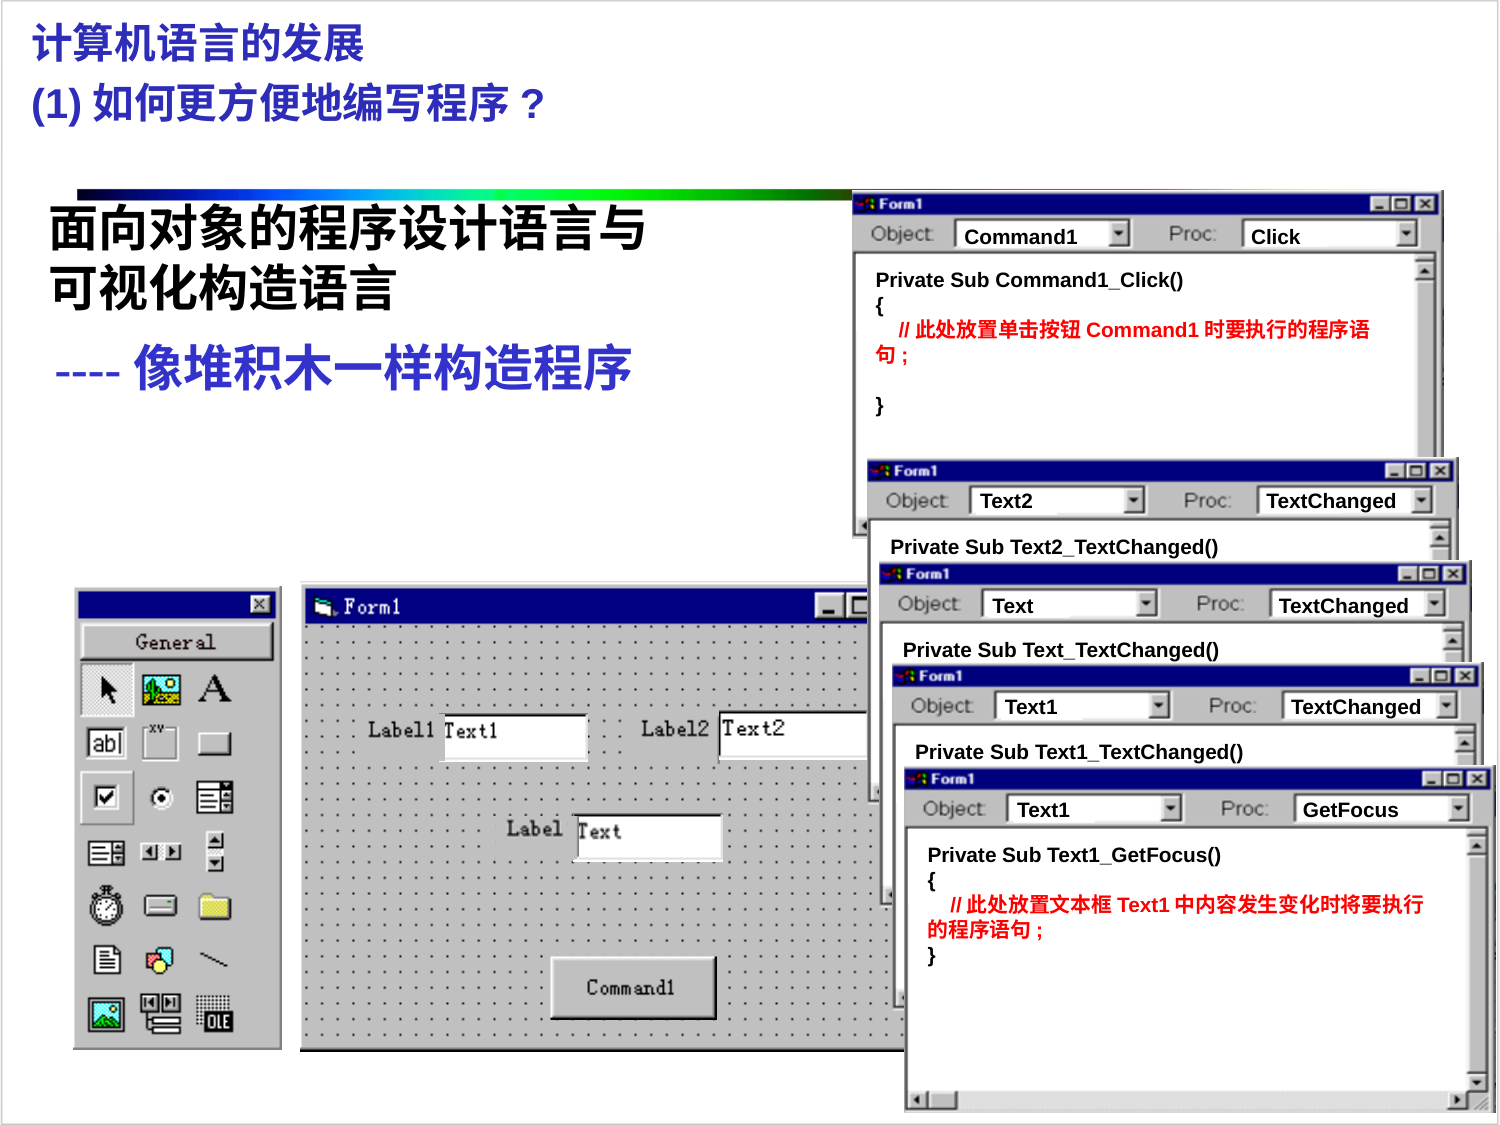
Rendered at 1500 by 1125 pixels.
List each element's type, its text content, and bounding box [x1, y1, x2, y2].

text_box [852, 190, 1445, 539]
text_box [573, 813, 723, 862]
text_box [867, 456, 1459, 806]
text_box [904, 765, 1496, 1114]
text_box 面向对象的程序设计语言与可视化构造语言 [34, 188, 670, 324]
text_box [891, 662, 1484, 1011]
picture [0, 0, 1500, 1125]
text_box ----像堆积木一样构造程序 [39, 310, 810, 404]
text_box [879, 559, 1472, 909]
text_box 计算机语言的发展 (1)如何更方便地编写程序? [16, 0, 572, 135]
